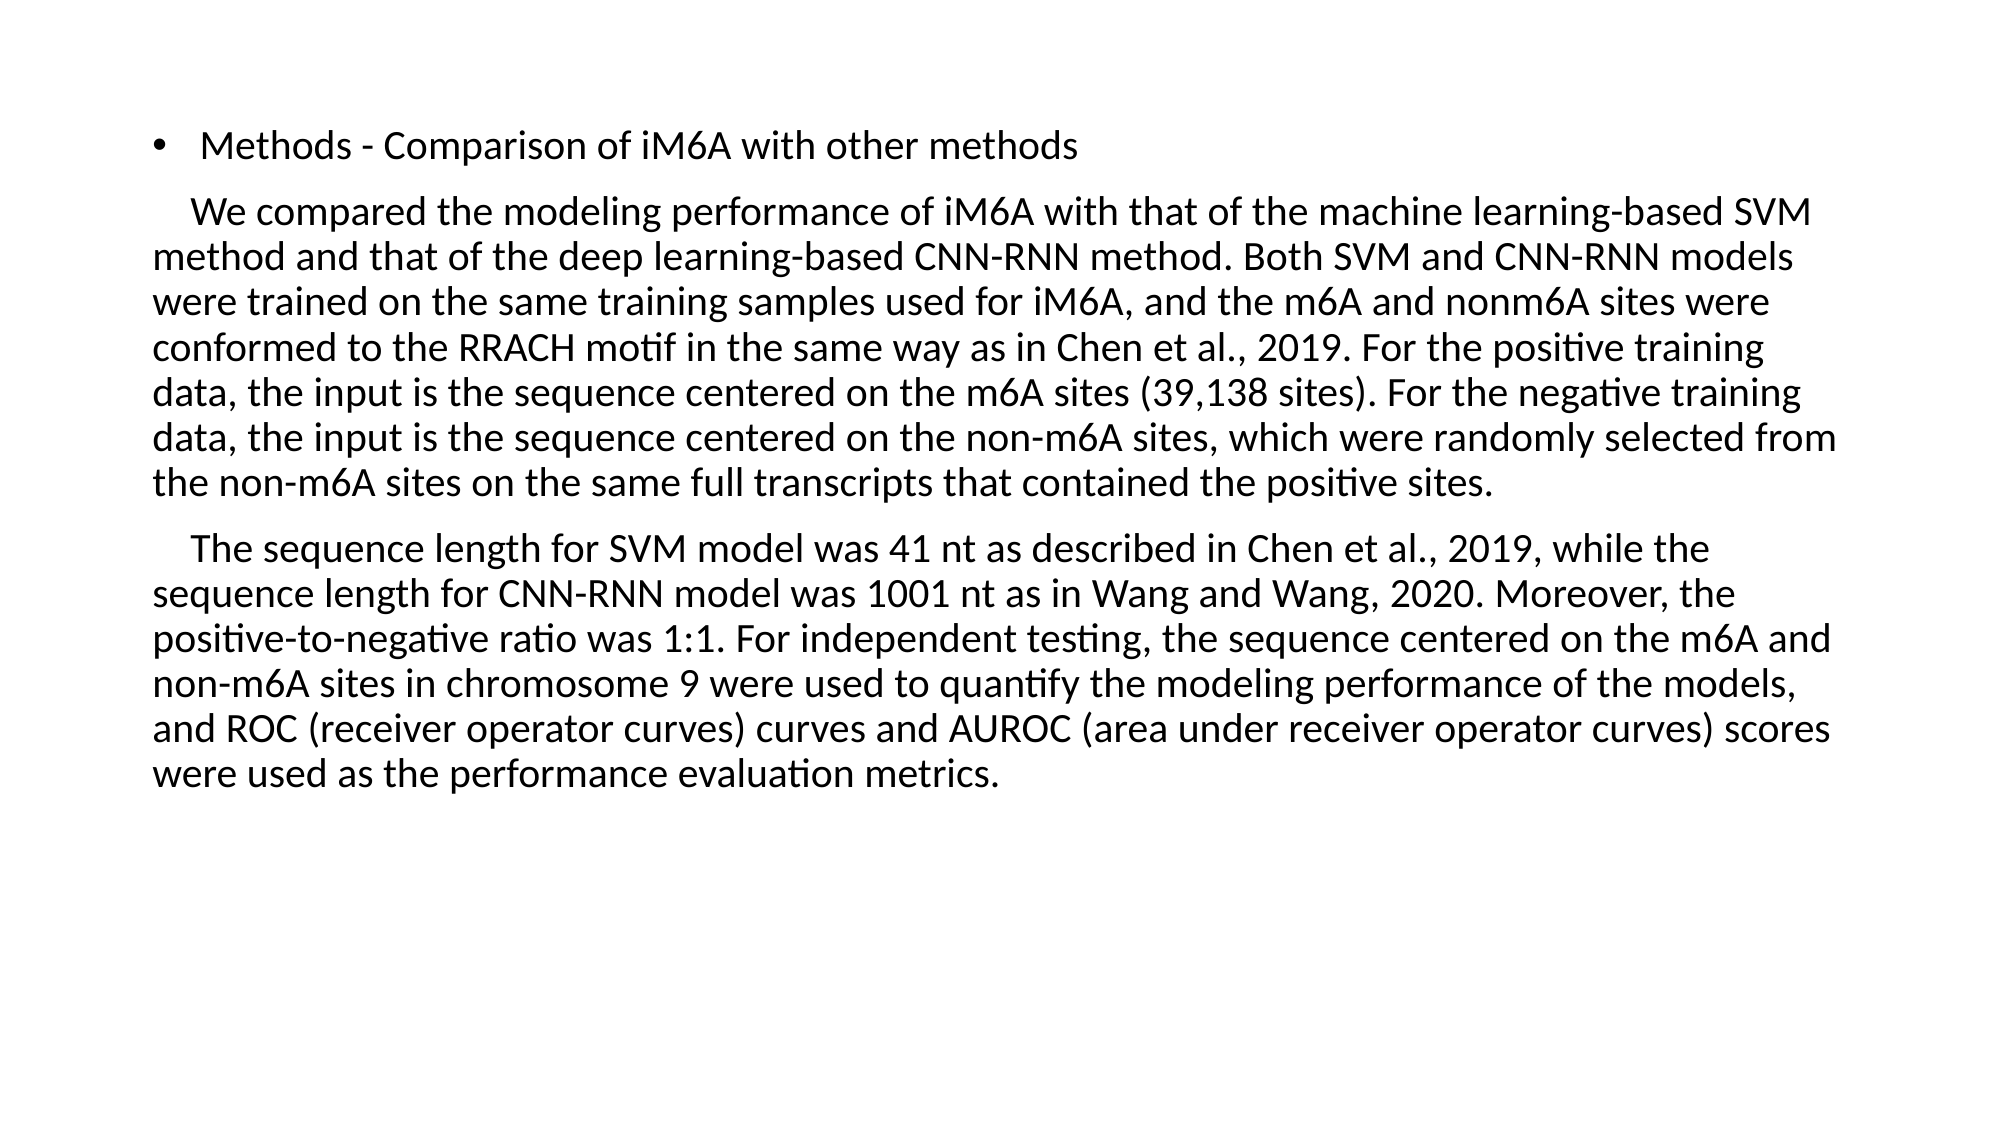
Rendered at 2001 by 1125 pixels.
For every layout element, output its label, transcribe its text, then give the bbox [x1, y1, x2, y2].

list Methods - Comparison of iM6A with other methods We compared the modeling performance of iM6A with that of the machine learning-based SVM method and that of the deep learning-based CNN-RNN method. Both SVM and CNN-RNN models were trained on the same training samples used for iM6A, and the m6A and nonm6A sites were conformed to the RRACH motif in the same way as in Chen et al., 2019. For the positive training data, the input is the sequence centered on the m6A sites (39,138 sites). For the negative training data, the input is the sequence centered on the non-m6A sites, which were randomly selected from the non-m6A sites on the same full transcripts that contained the positive sites. The sequence length for SVM model was 41 nt as described in Chen et al., 2019, while the sequence length for CNN-RNN model was 1001 nt as in Wang and Wang, 2020. Moreover, the positive-to-negative ratio was 1:1. For independent testing, the sequence centered on the m6A and non-m6A sites in chromosome 9 were used to quantify the modeling performance of the models, and ROC (receiver operator curves) curves and AUROC (area under receiver operator curves) scores were used as the performance evaluation metrics. [137, 116, 1863, 1009]
